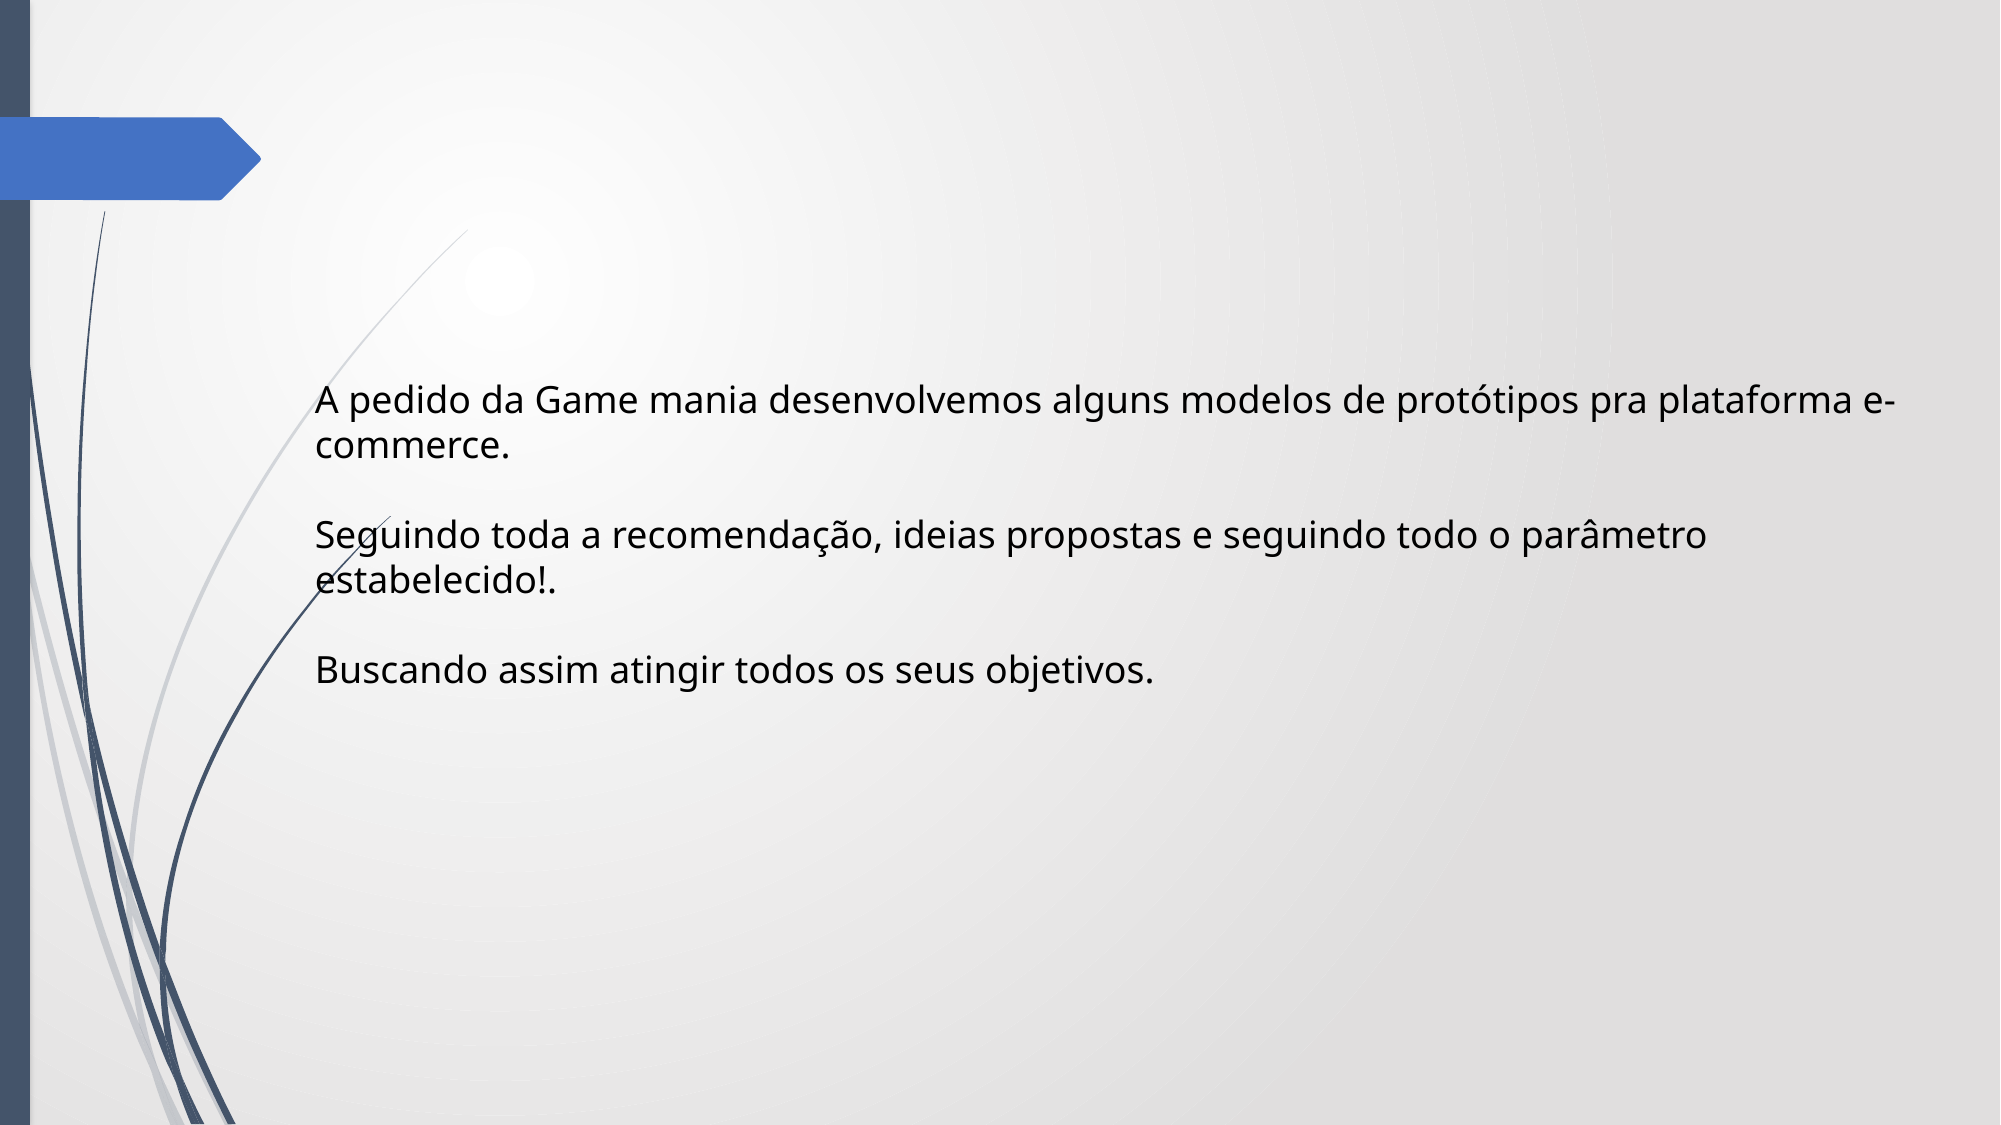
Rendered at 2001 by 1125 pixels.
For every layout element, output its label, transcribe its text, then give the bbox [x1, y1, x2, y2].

text_box A pedido da Game mania desenvolvemos alguns modelos de protótipos pra plataforma e-commerce. Seguindo toda a recomendação, ideias propostas e seguindo todo o parâmetro estabelecido!. Buscando assim atingir todos os seus objetivos. [299, 368, 1955, 699]
